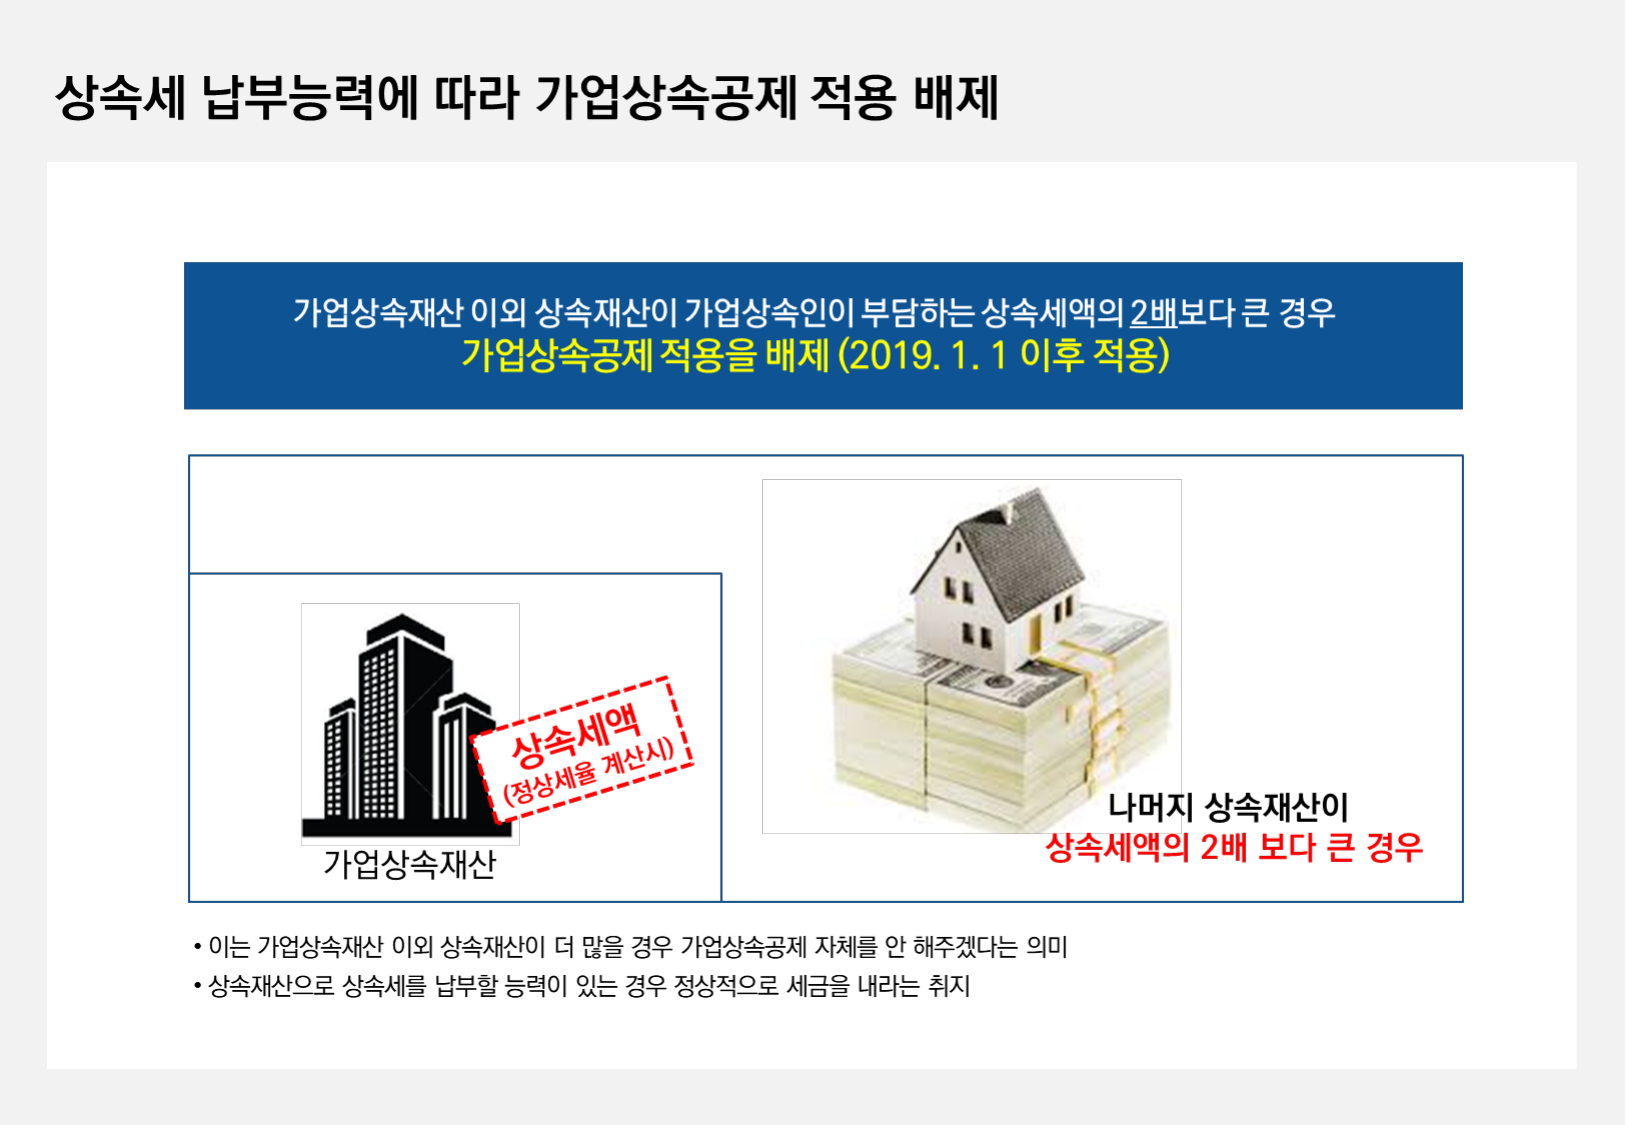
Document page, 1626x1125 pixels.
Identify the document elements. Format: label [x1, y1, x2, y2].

picture [25, 51, 1613, 1017]
